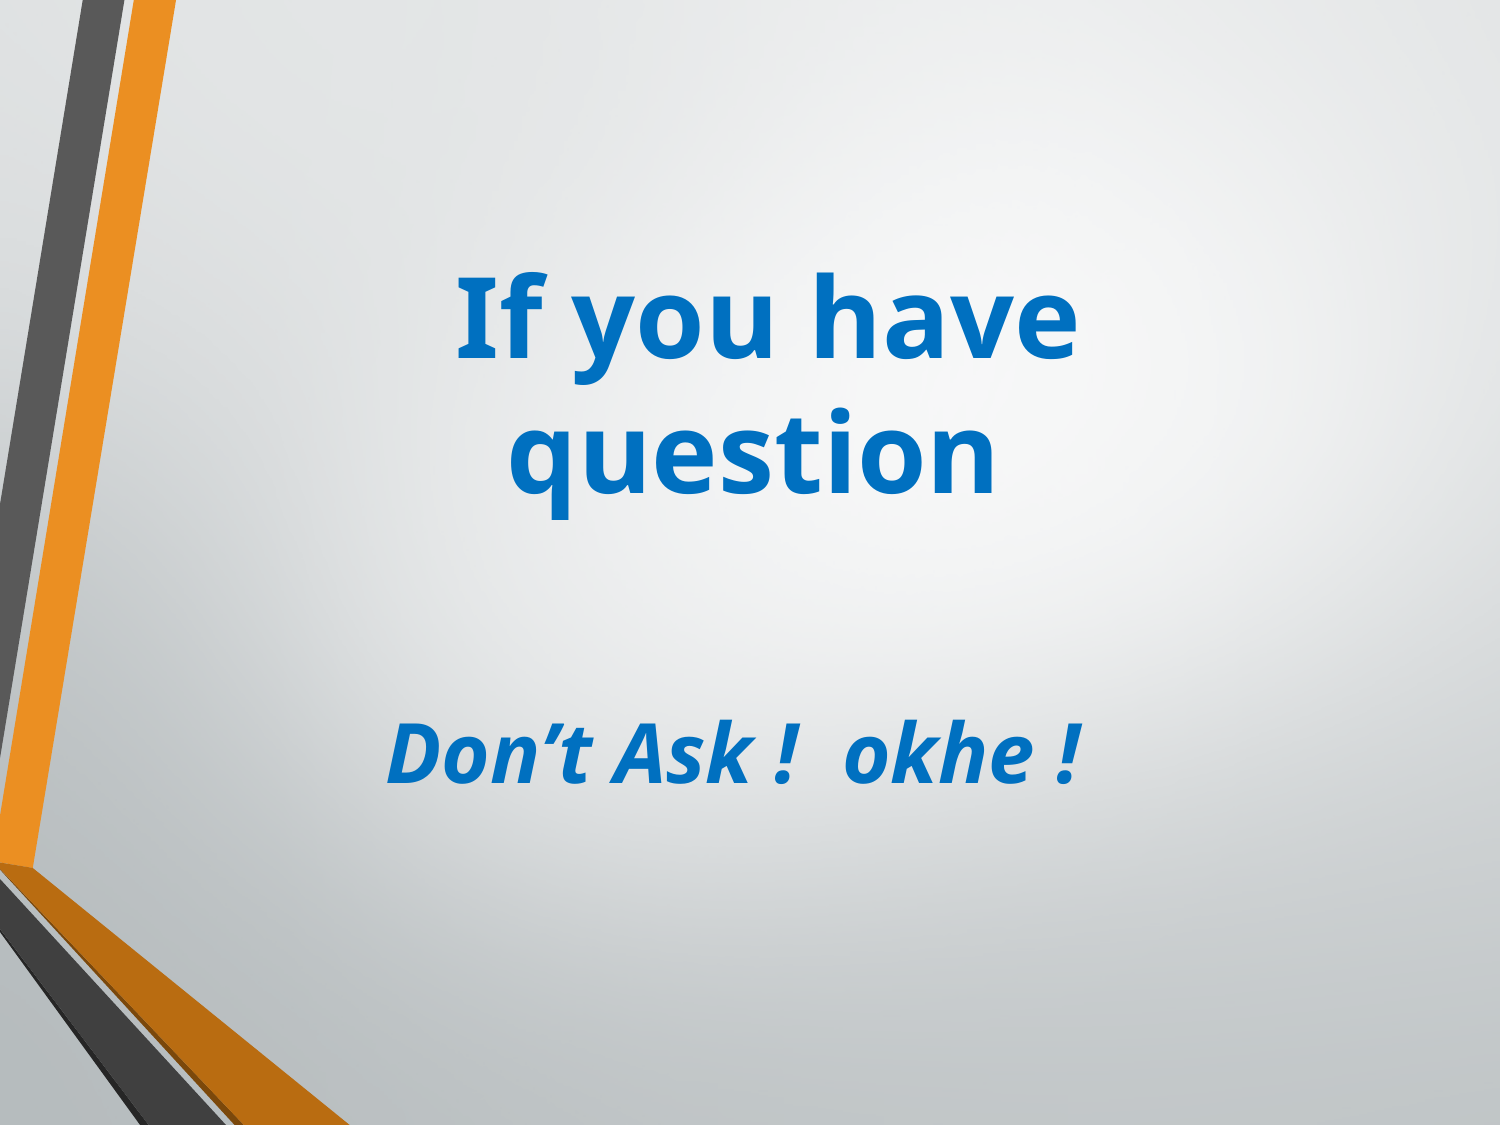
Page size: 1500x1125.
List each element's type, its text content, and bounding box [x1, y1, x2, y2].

title If you have question [337, 275, 1200, 488]
text_box Don’t Ask ! okhe ! [350, 687, 1138, 813]
